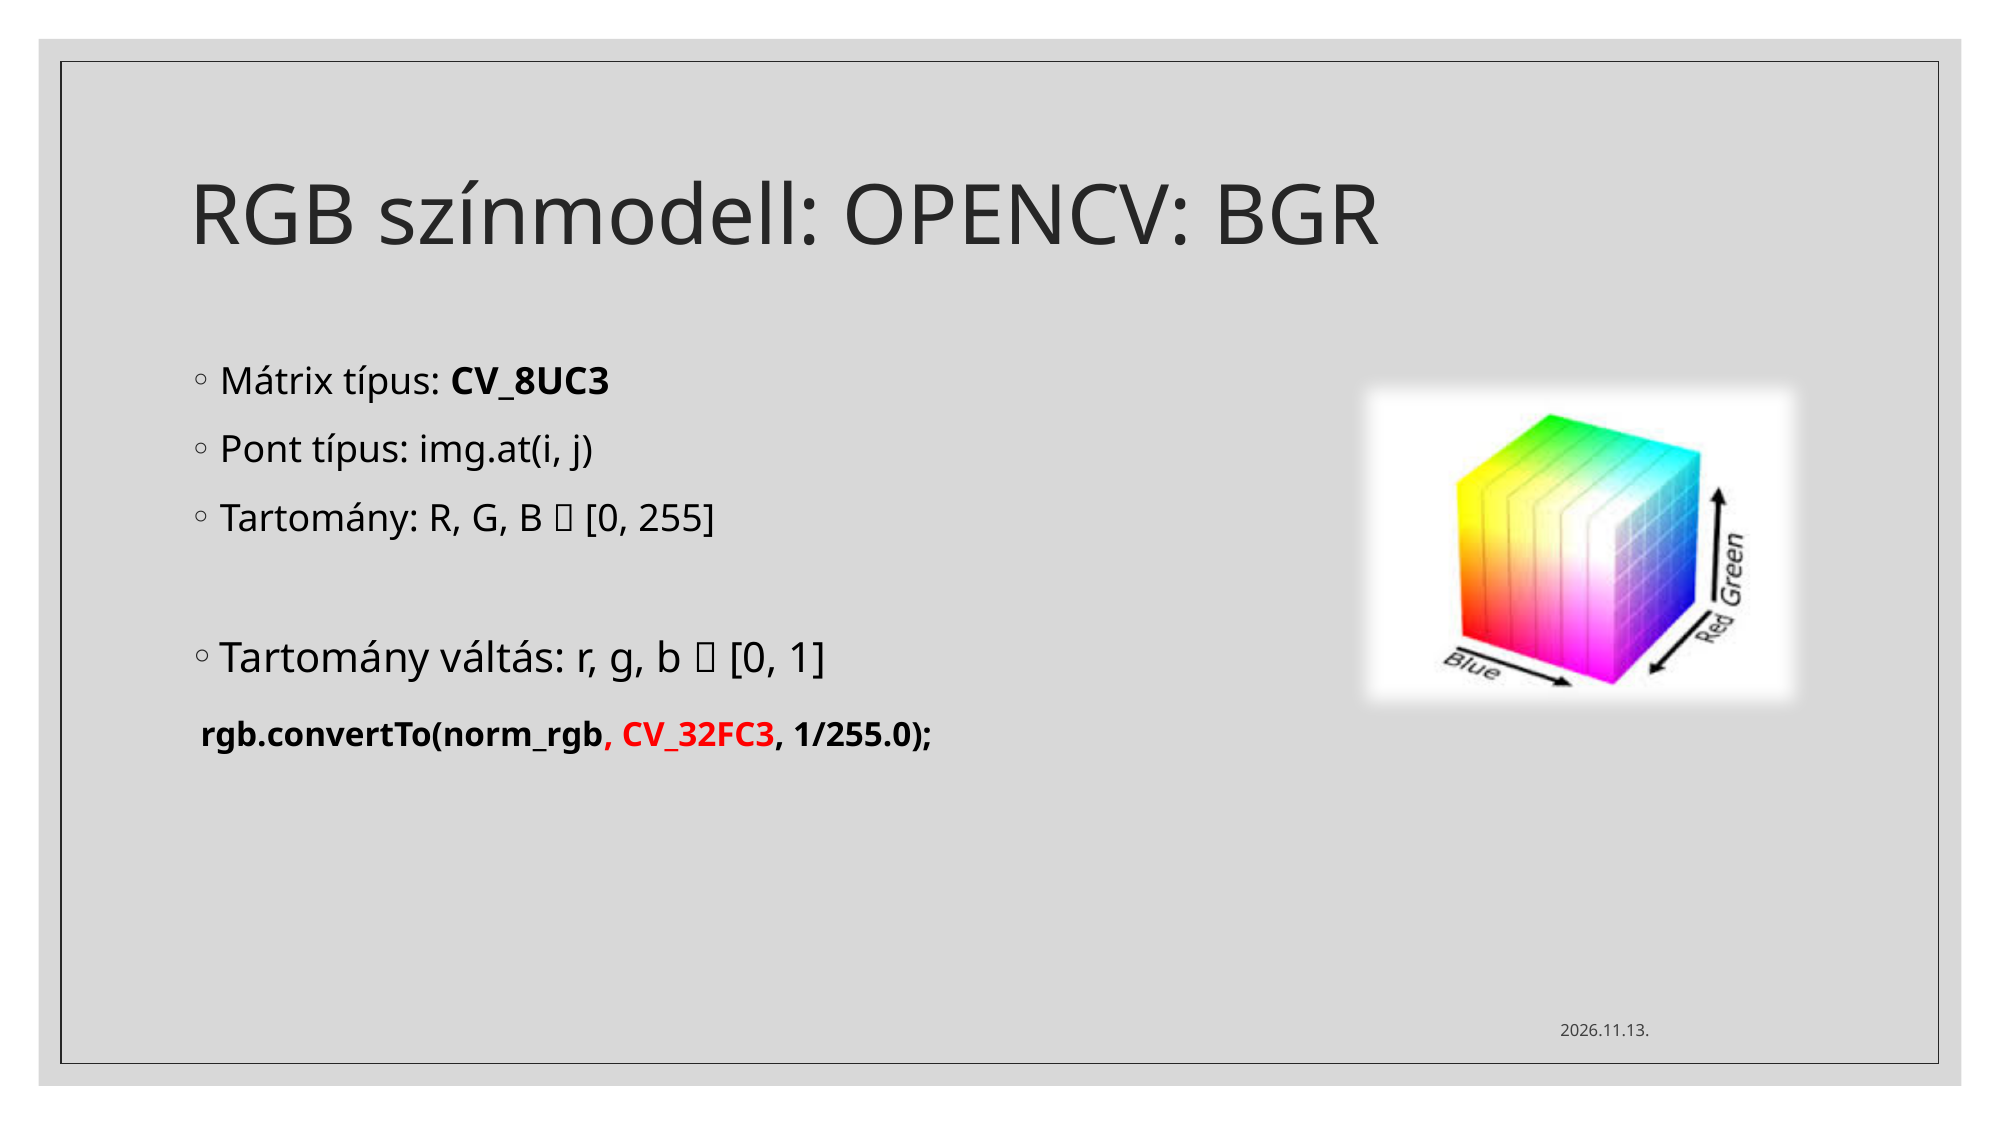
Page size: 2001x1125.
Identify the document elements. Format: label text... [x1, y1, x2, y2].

picture [1348, 370, 1813, 719]
list Mátrix típus: CV_8UC3 Pont típus: img.at(i, j) Tartomány: R, G, B  [0, 255] Tartomány váltás: r, g, b  [0, 1] rgb.convertTo(norm_rgb, CV_32FC3, 1/255.0); [174, 345, 1000, 977]
title RGB színmodell: OPENCV: BGR [174, 105, 1825, 331]
slide_number 2022. 11. 27. [1190, 990, 1665, 1050]
